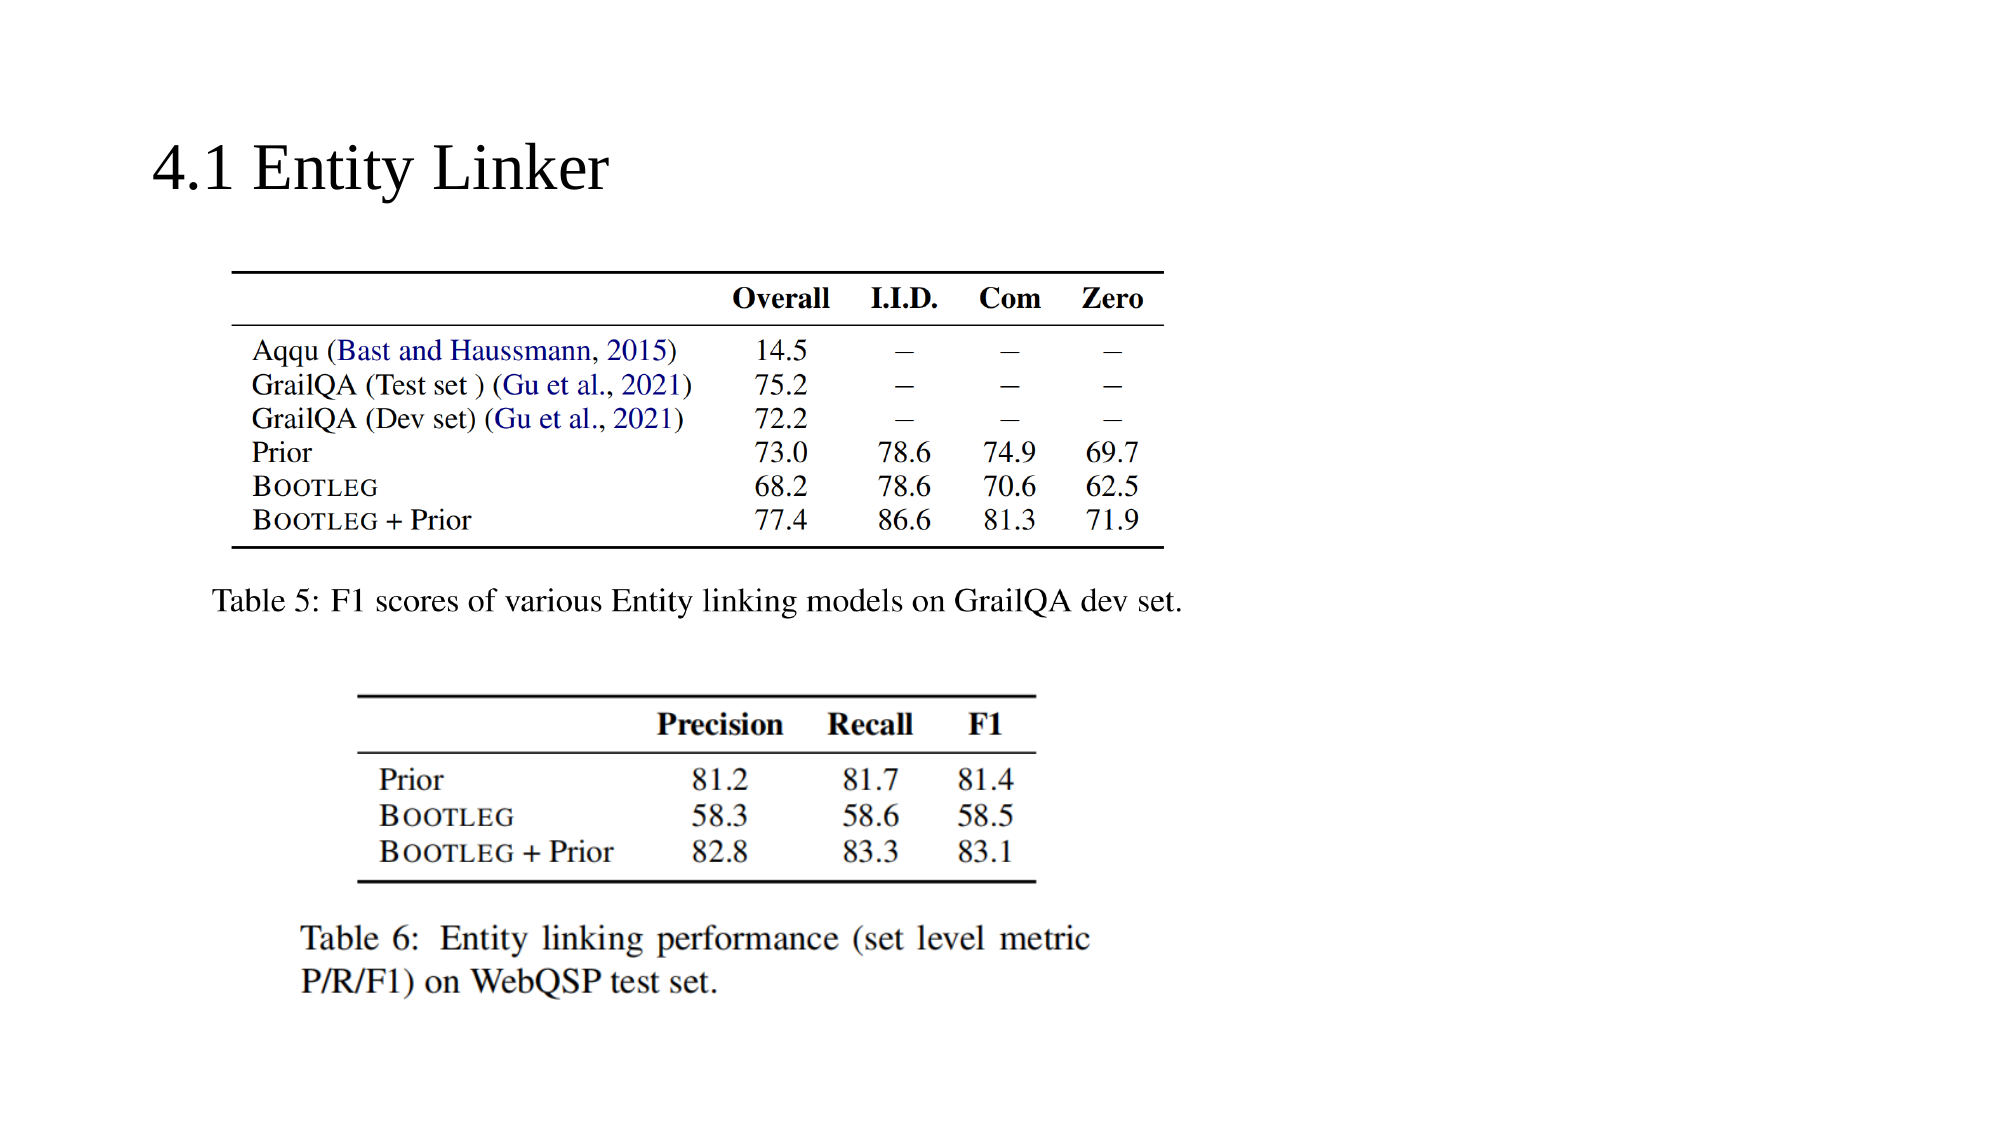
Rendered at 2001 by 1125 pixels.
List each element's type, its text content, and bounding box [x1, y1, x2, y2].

picture [207, 261, 1186, 619]
picture [300, 682, 1094, 1000]
text_box 4.1 Entity Linker [137, 59, 1863, 278]
